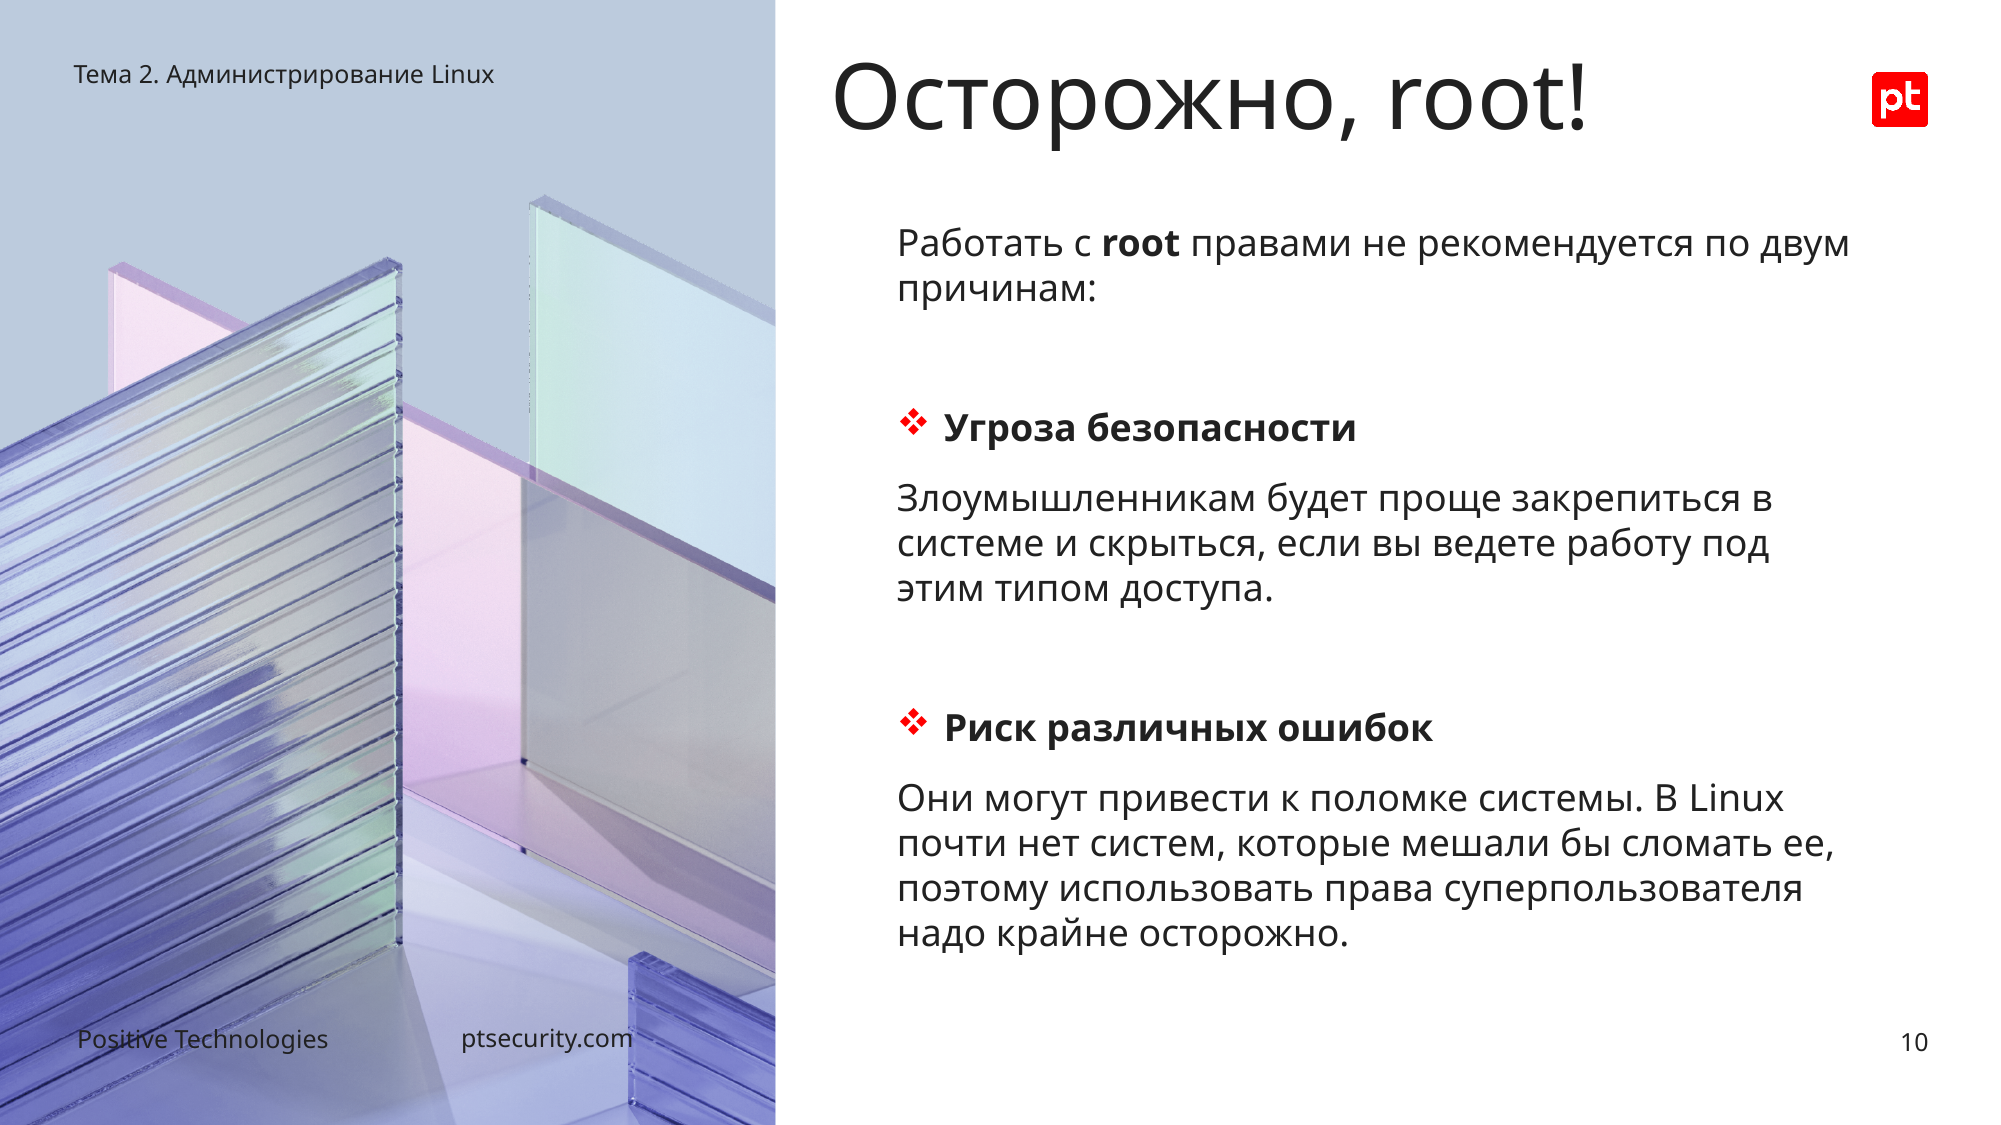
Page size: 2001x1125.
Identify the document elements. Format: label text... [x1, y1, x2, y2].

picture [0, 126, 776, 1125]
title Осторожно, root! [815, 40, 1944, 221]
list Тема 2. Администрирование Linux [58, 50, 555, 126]
slide_number 10 [1608, 1013, 1944, 1074]
list Работать с root правами не рекомендуется по двум причинам: Угроза безопасности Злоумышленникам будет проще закрепиться в системе и скрыться, если вы ведете работу под этим типом доступа. Риск различных ошибок Они могут привести к поломке системы. В Linux почти нет систем, которые мешали бы сломать ее, поэтому использовать права суперпользователя надо крайне осторожно. [881, 221, 1878, 1024]
